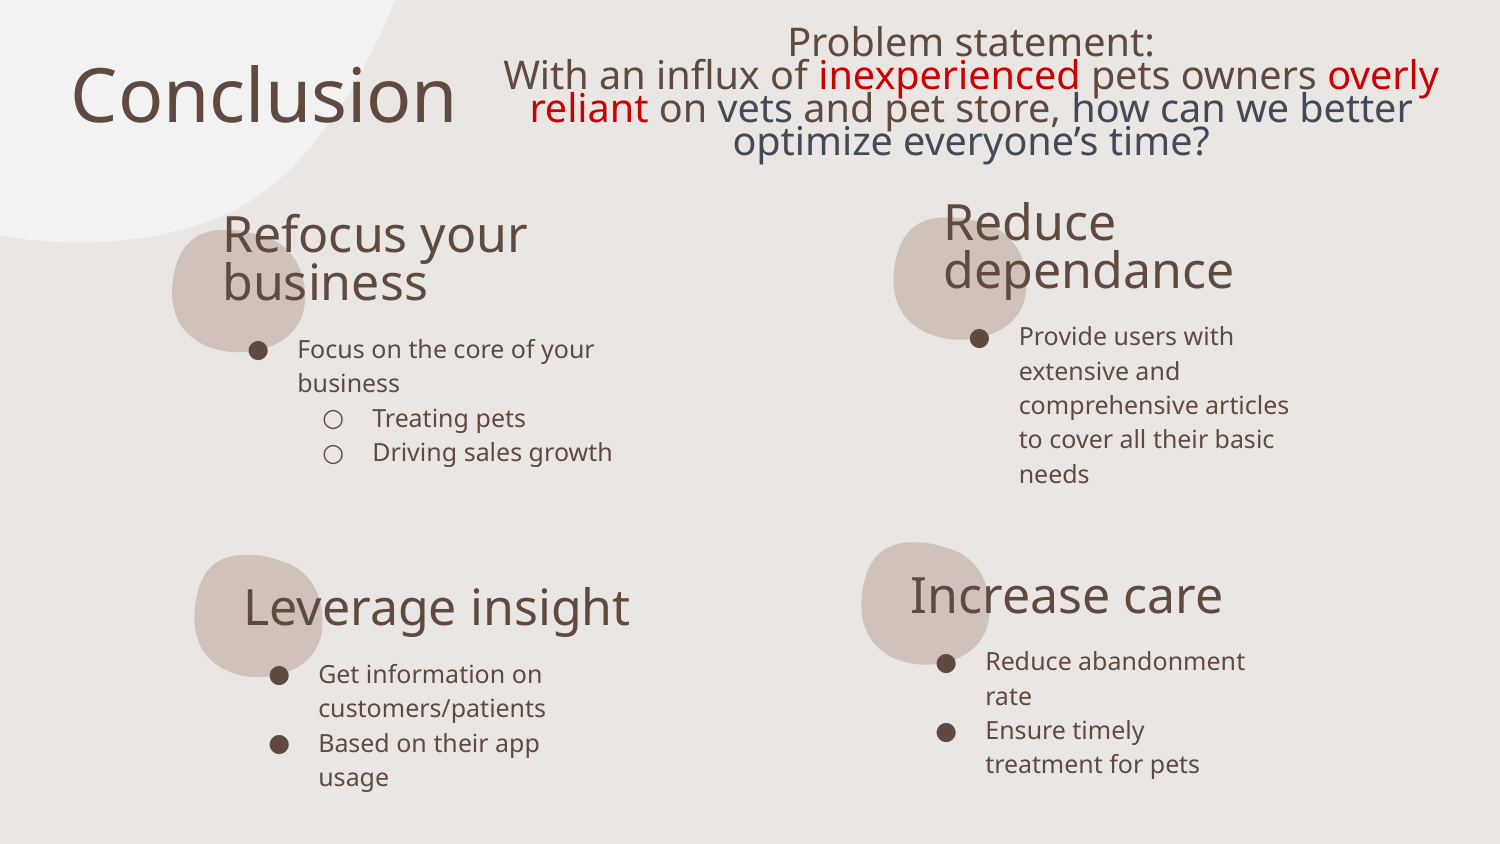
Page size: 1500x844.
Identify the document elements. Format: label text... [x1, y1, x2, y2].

title Conclusion [55, 57, 465, 152]
subtitle Provide users with extensive and comprehensive articles to cover all their basic needs [928, 313, 1323, 410]
text_box [172, 229, 293, 347]
text_box [194, 554, 311, 672]
subtitle Increase care [895, 569, 1334, 638]
text_box Problem statement: With an influx of inexperienced pets owners overly reliant on vets and pet store, how can we better optimize everyone’s time? [465, 14, 1477, 213]
subtitle Reduce dependance [928, 244, 1334, 313]
subtitle Focus on the core of your business Treating pets Driving sales growth [207, 326, 635, 422]
subtitle Leverage insight [228, 581, 667, 651]
subtitle Get information on customers/patients Based on their app usage [228, 638, 608, 747]
text_box [893, 217, 1015, 334]
subtitle Refocus your business [207, 256, 674, 326]
text_box [861, 542, 978, 659]
subtitle Reduce abandonment rate Ensure timely treatment for pets [895, 626, 1275, 735]
